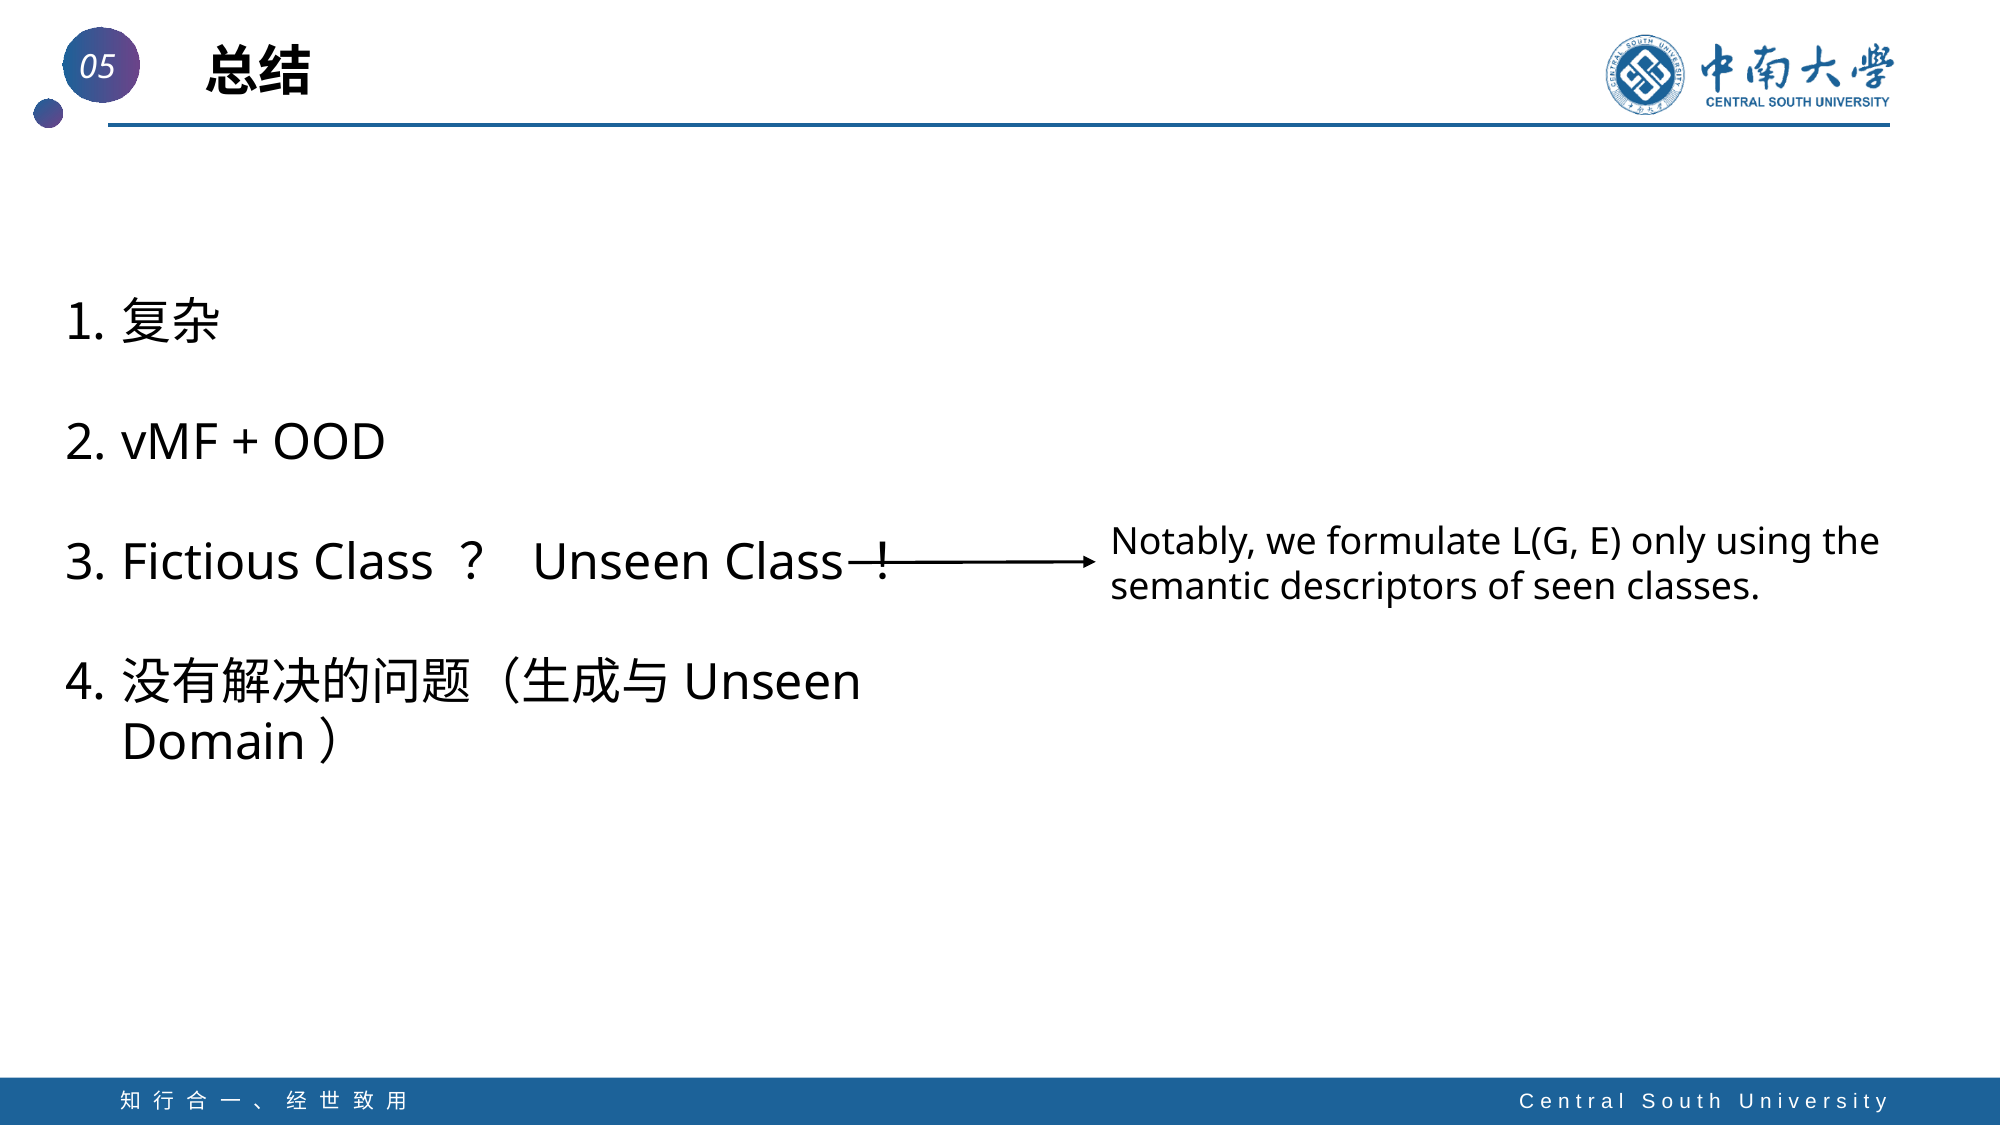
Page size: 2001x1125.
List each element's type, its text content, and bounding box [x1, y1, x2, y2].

text_box Notably, we formulate L(G, E) only using the semantic descriptors of seen classes. [1095, 509, 1986, 615]
text_box [158, 0, 1050, 118]
text_box Central South University [1504, 1080, 1902, 1120]
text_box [33, 26, 153, 128]
text_box 复杂 vMF + OOD Fictious Class ？ Unseen Class ！ 没有解决的问题（生成与Unseen Domain） [50, 282, 1074, 778]
text_box 总结 [204, 26, 1096, 110]
picture [1595, 28, 1907, 121]
text_box [0, 1077, 2000, 1125]
text_box 知行合一、经世致用 [105, 1080, 423, 1120]
